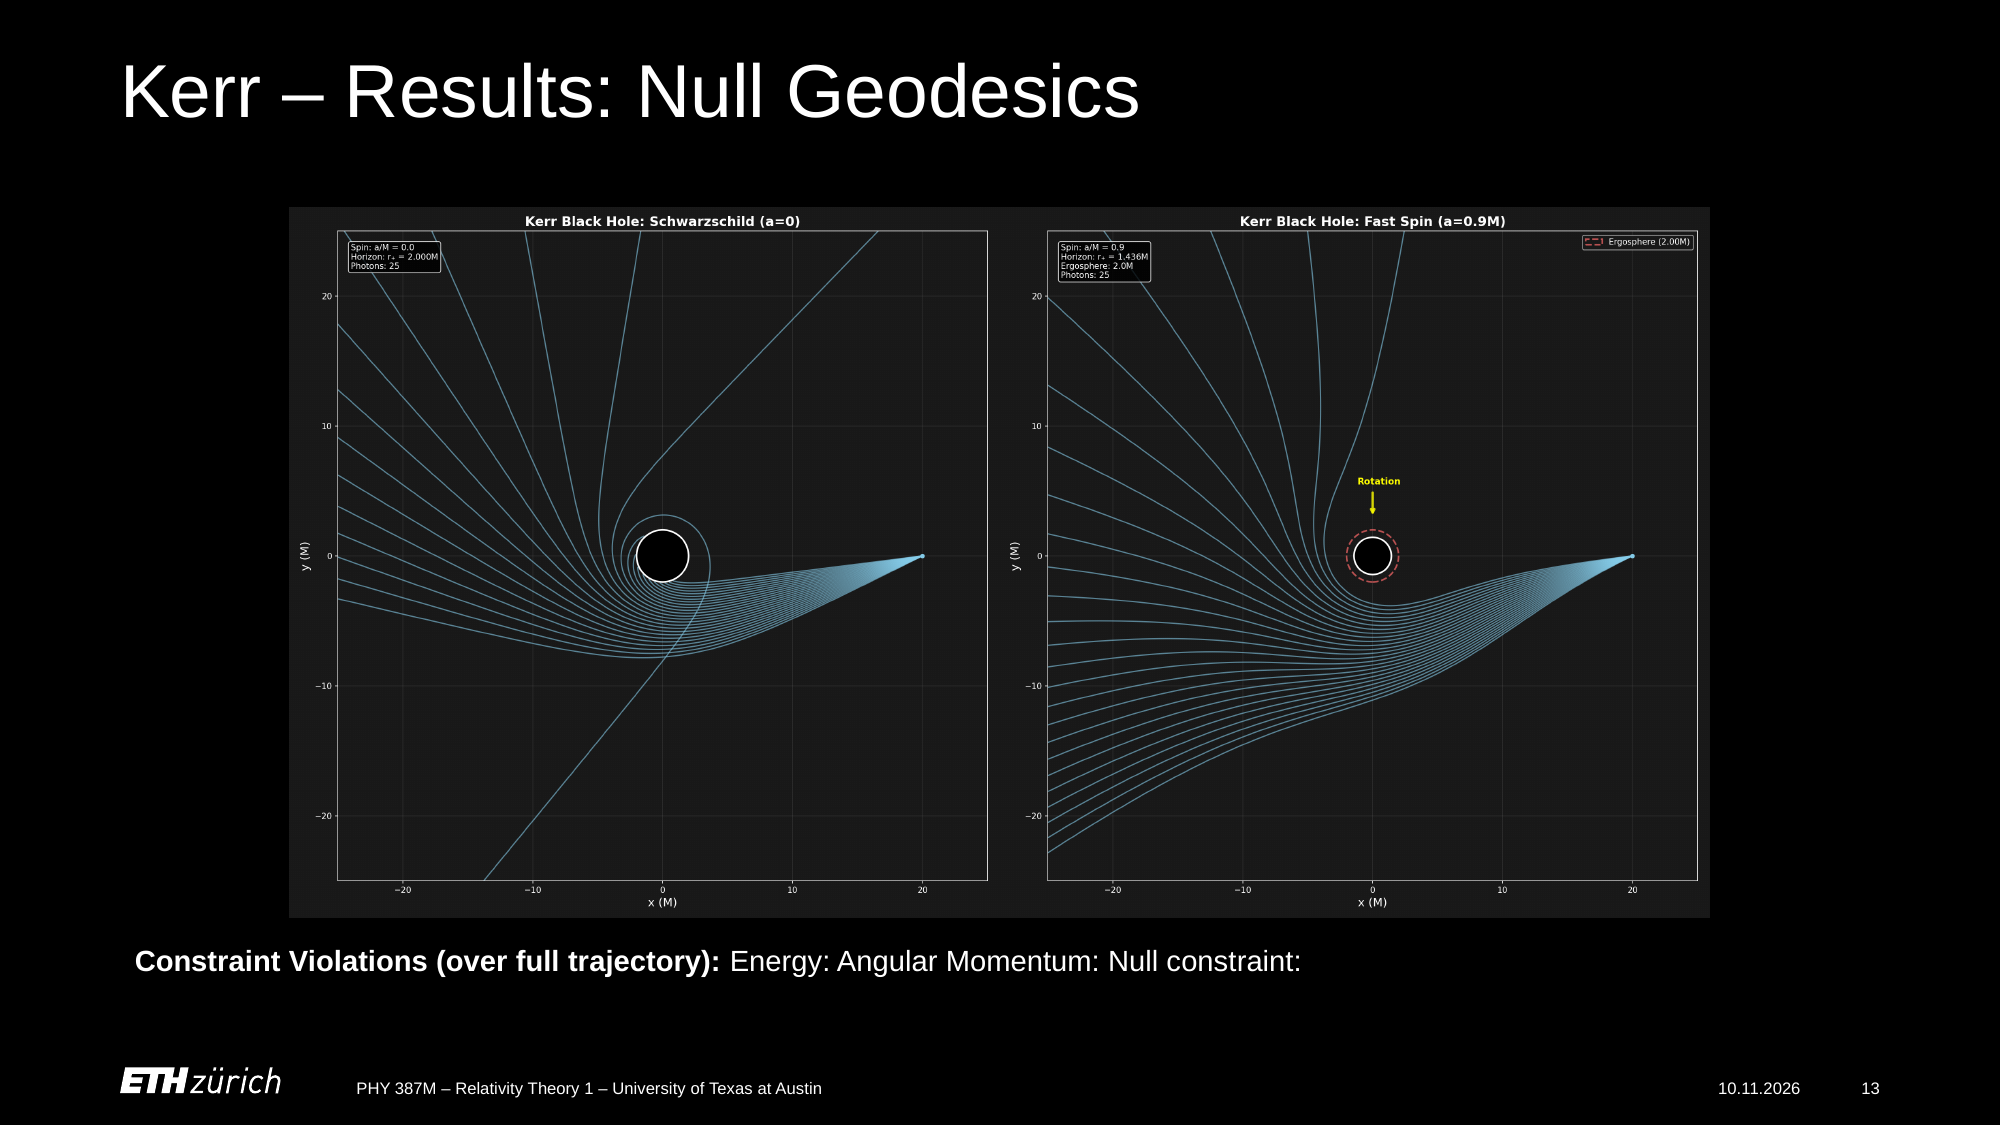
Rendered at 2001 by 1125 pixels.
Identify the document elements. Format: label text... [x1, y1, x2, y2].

title Kerr – Results: Null Geodesics [120, 42, 1880, 191]
picture [289, 207, 1710, 918]
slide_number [1718, 1069, 1819, 1106]
footer PHY 387M – Relativity Theory 1 – University of Texas at Austin [356, 1069, 1243, 1106]
slide_number 13 [1827, 1069, 1880, 1106]
